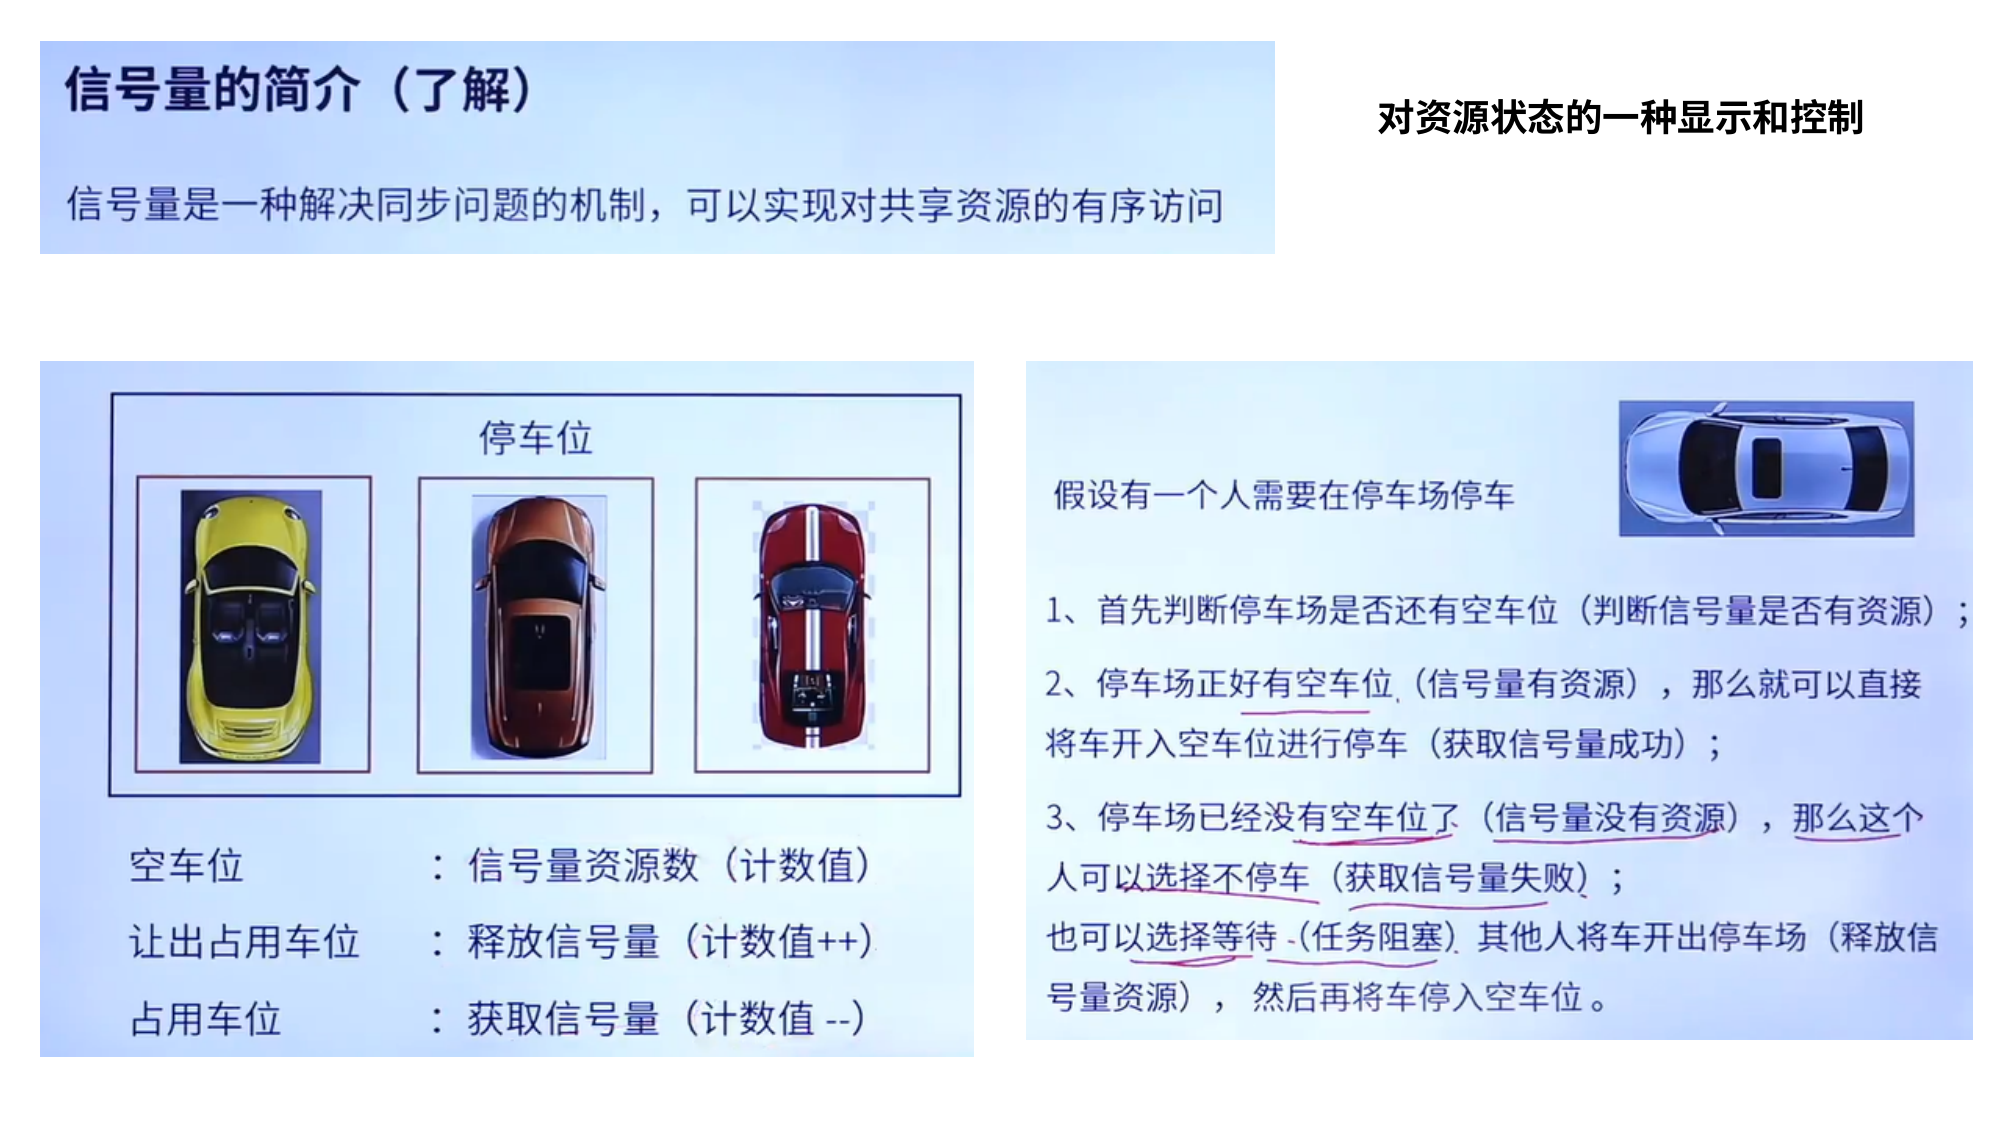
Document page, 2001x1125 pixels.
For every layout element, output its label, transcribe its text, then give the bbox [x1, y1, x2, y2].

picture [1026, 361, 1973, 1040]
picture [40, 41, 1275, 254]
text_box 对资源状态的一种显示和控制 [1362, 86, 1904, 146]
picture [40, 361, 974, 1057]
